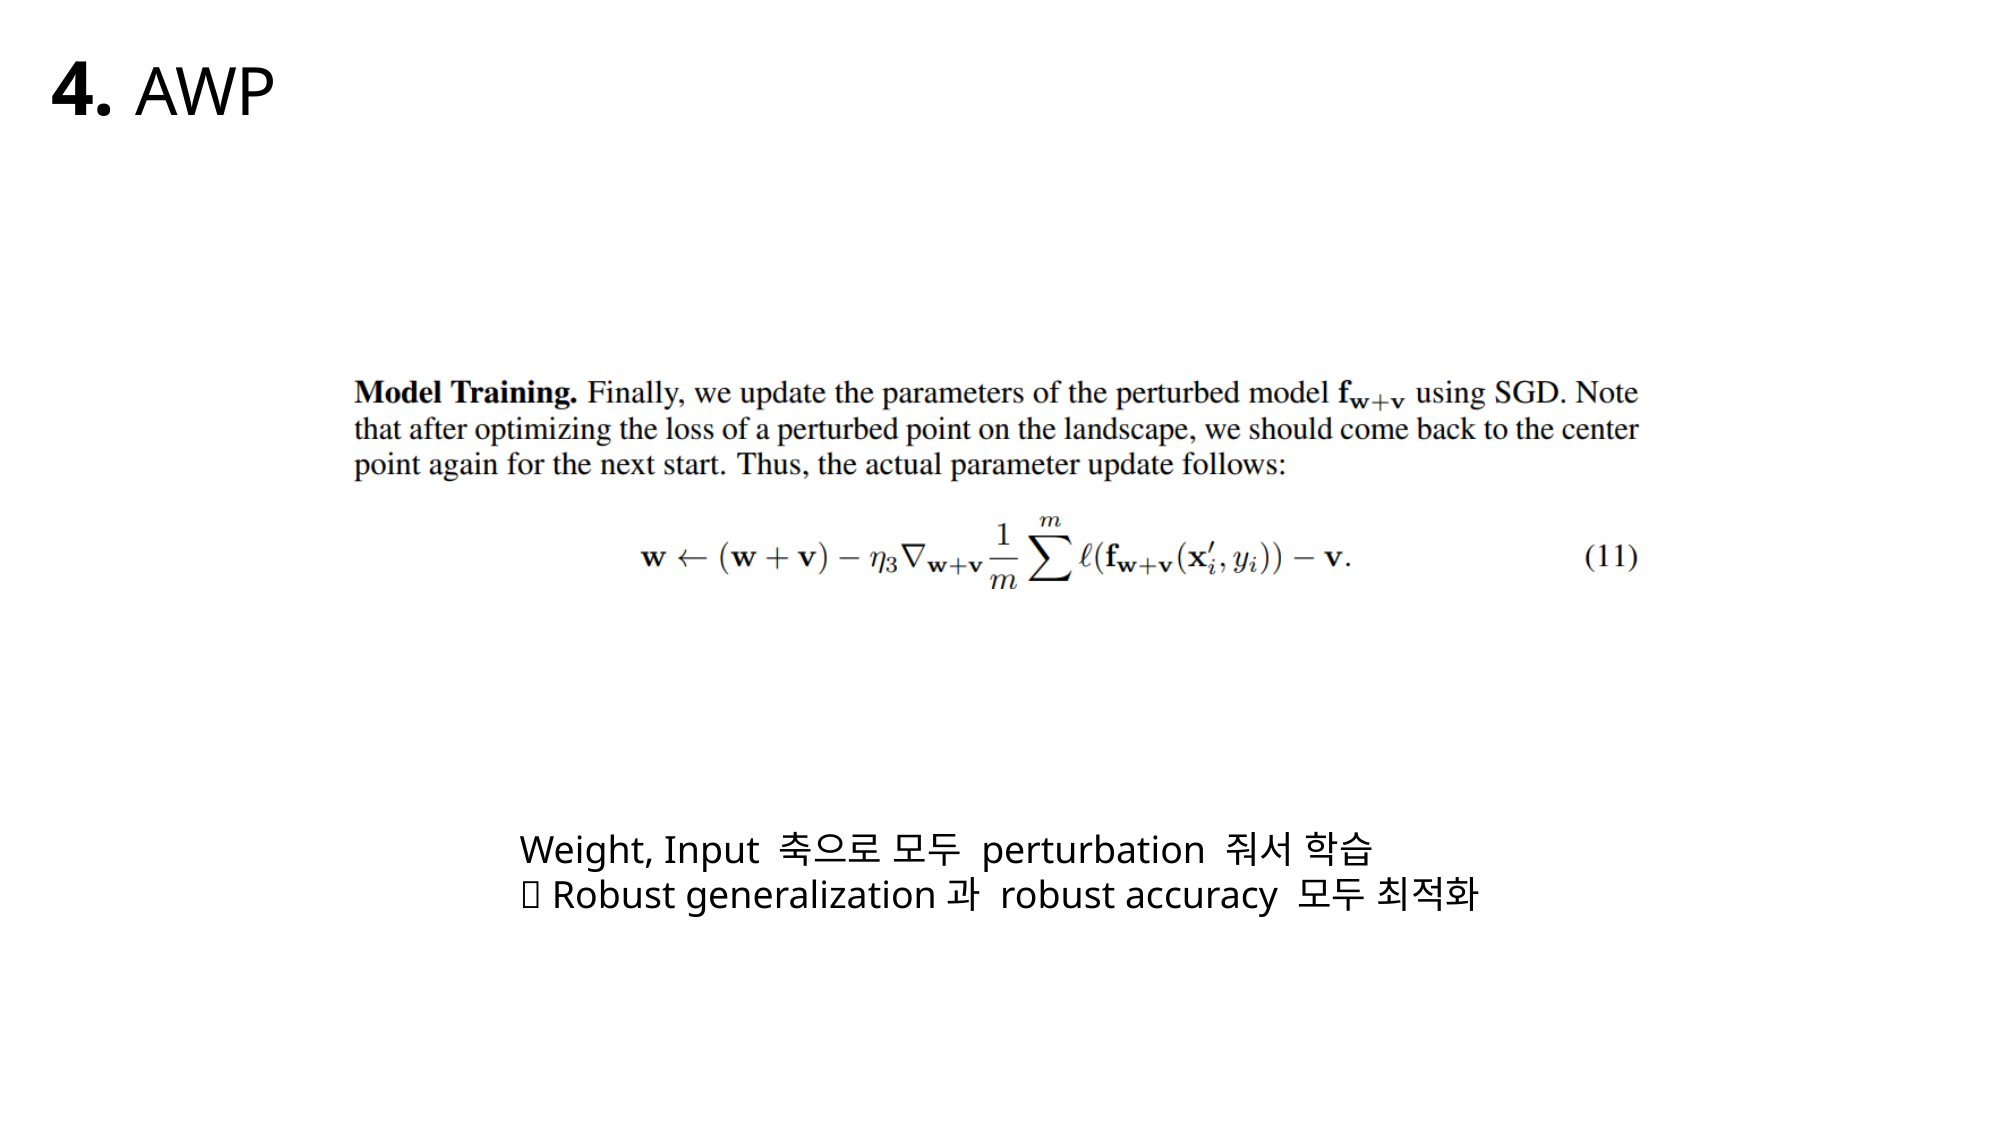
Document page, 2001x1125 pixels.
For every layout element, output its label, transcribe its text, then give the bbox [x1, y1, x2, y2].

picture [352, 372, 1648, 589]
text_box 4. AWP [36, 32, 1996, 138]
text_box Weight, Input 축으로 모두 perturbation 줘서 학습  Robust generalization과 robust accuracy 모두 최적화 [504, 818, 1495, 924]
